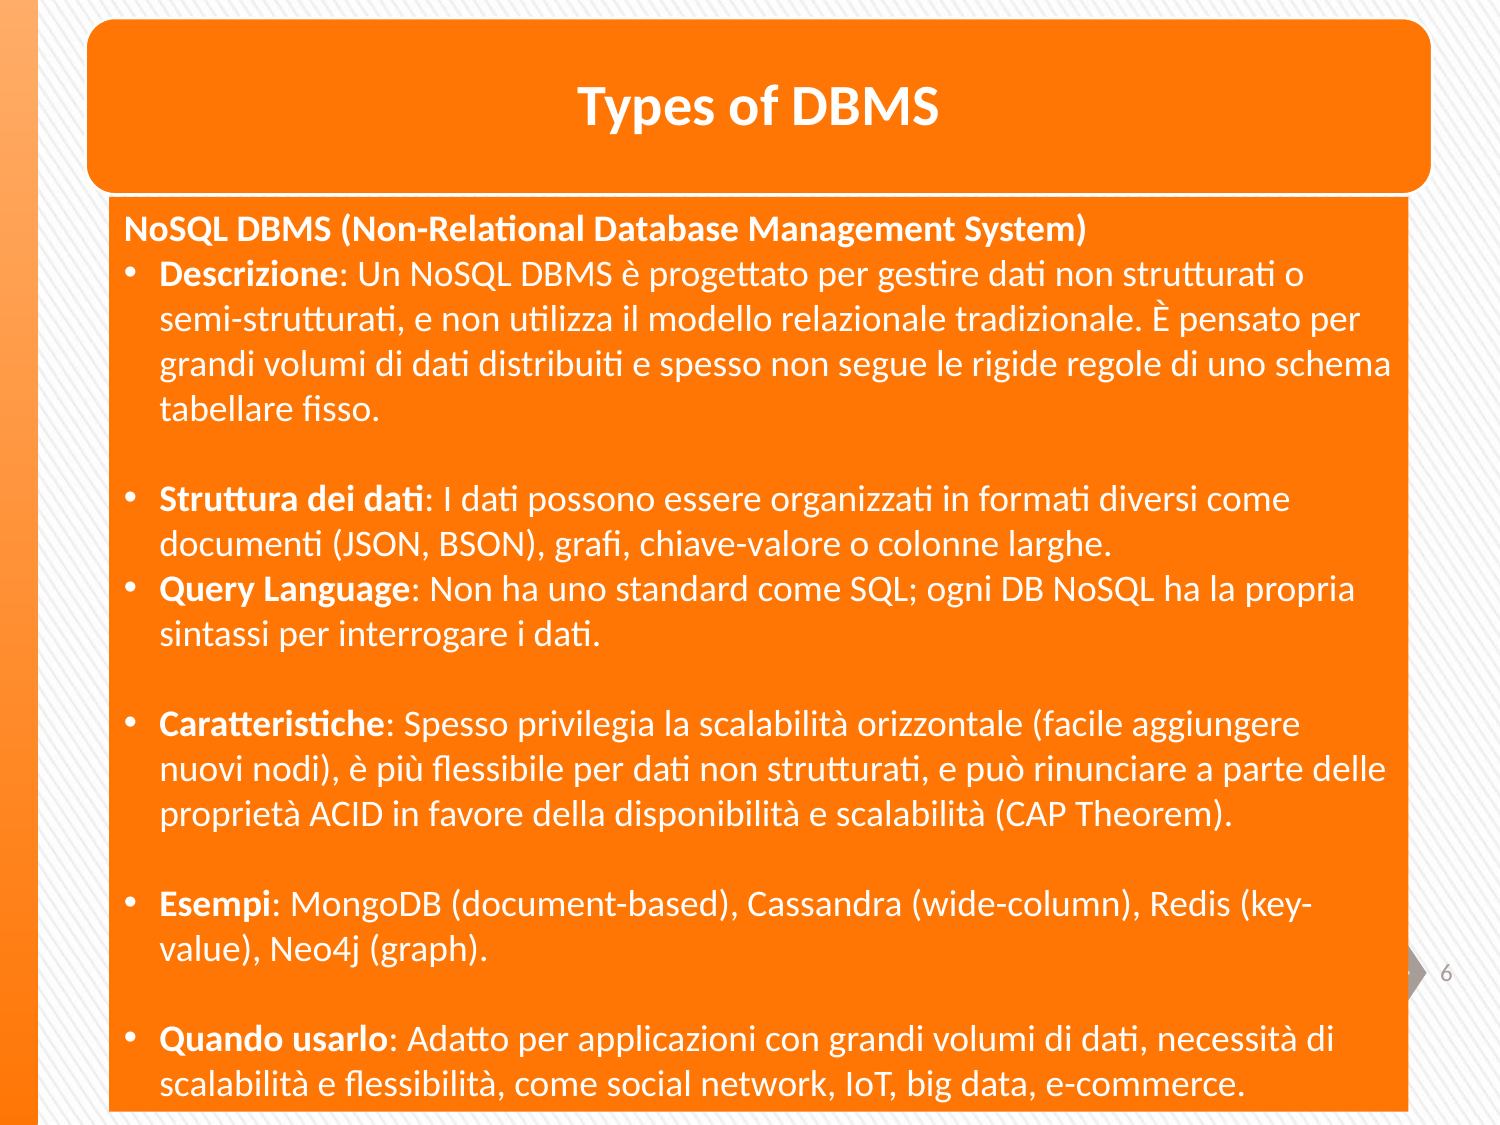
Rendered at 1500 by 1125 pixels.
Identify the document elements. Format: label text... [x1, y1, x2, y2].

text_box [85, 17, 1433, 195]
picture [37, 0, 1500, 1125]
slide_number 32 [0, 281, 37, 285]
text_box NoSQL DBMS (Non-Relational Database Management System) Descrizione: Un NoSQL DBMS è progettato per gestire dati non strutturati o semi-strutturati, e non utilizza il modello relazionale tradizionale. È pensato per grandi volumi di dati distribuiti e spesso non segue le rigide regole di uno schema tabellare fisso. Struttura dei dati: I dati possono essere organizzati in formati diversi come documenti (JSON, BSON), grafi, chiave-valore o colonne larghe. Query Language: Non ha uno standard come SQL; ogni DB NoSQL ha la propria sintassi per interrogare i dati. Caratteristiche: Spesso privilegia la scalabilità orizzontale (facile aggiungere nuovi nodi), è più flessibile per dati non strutturati, e può rinunciare a parte delle proprietà ACID in favore della disponibilità e scalabilità (CAP Theorem). Esempi: MongoDB (document-based), Cassandra (wide-column), Redis (key-value), Neo4j (graph). Quando usarlo: Adatto per applicazioni con grandi volumi di dati, necessità di scalabilità e flessibilità, come social network, IoT, big data, e-commerce. [109, 206, 1409, 1112]
slide_number 6 [1425, 941, 1488, 1002]
